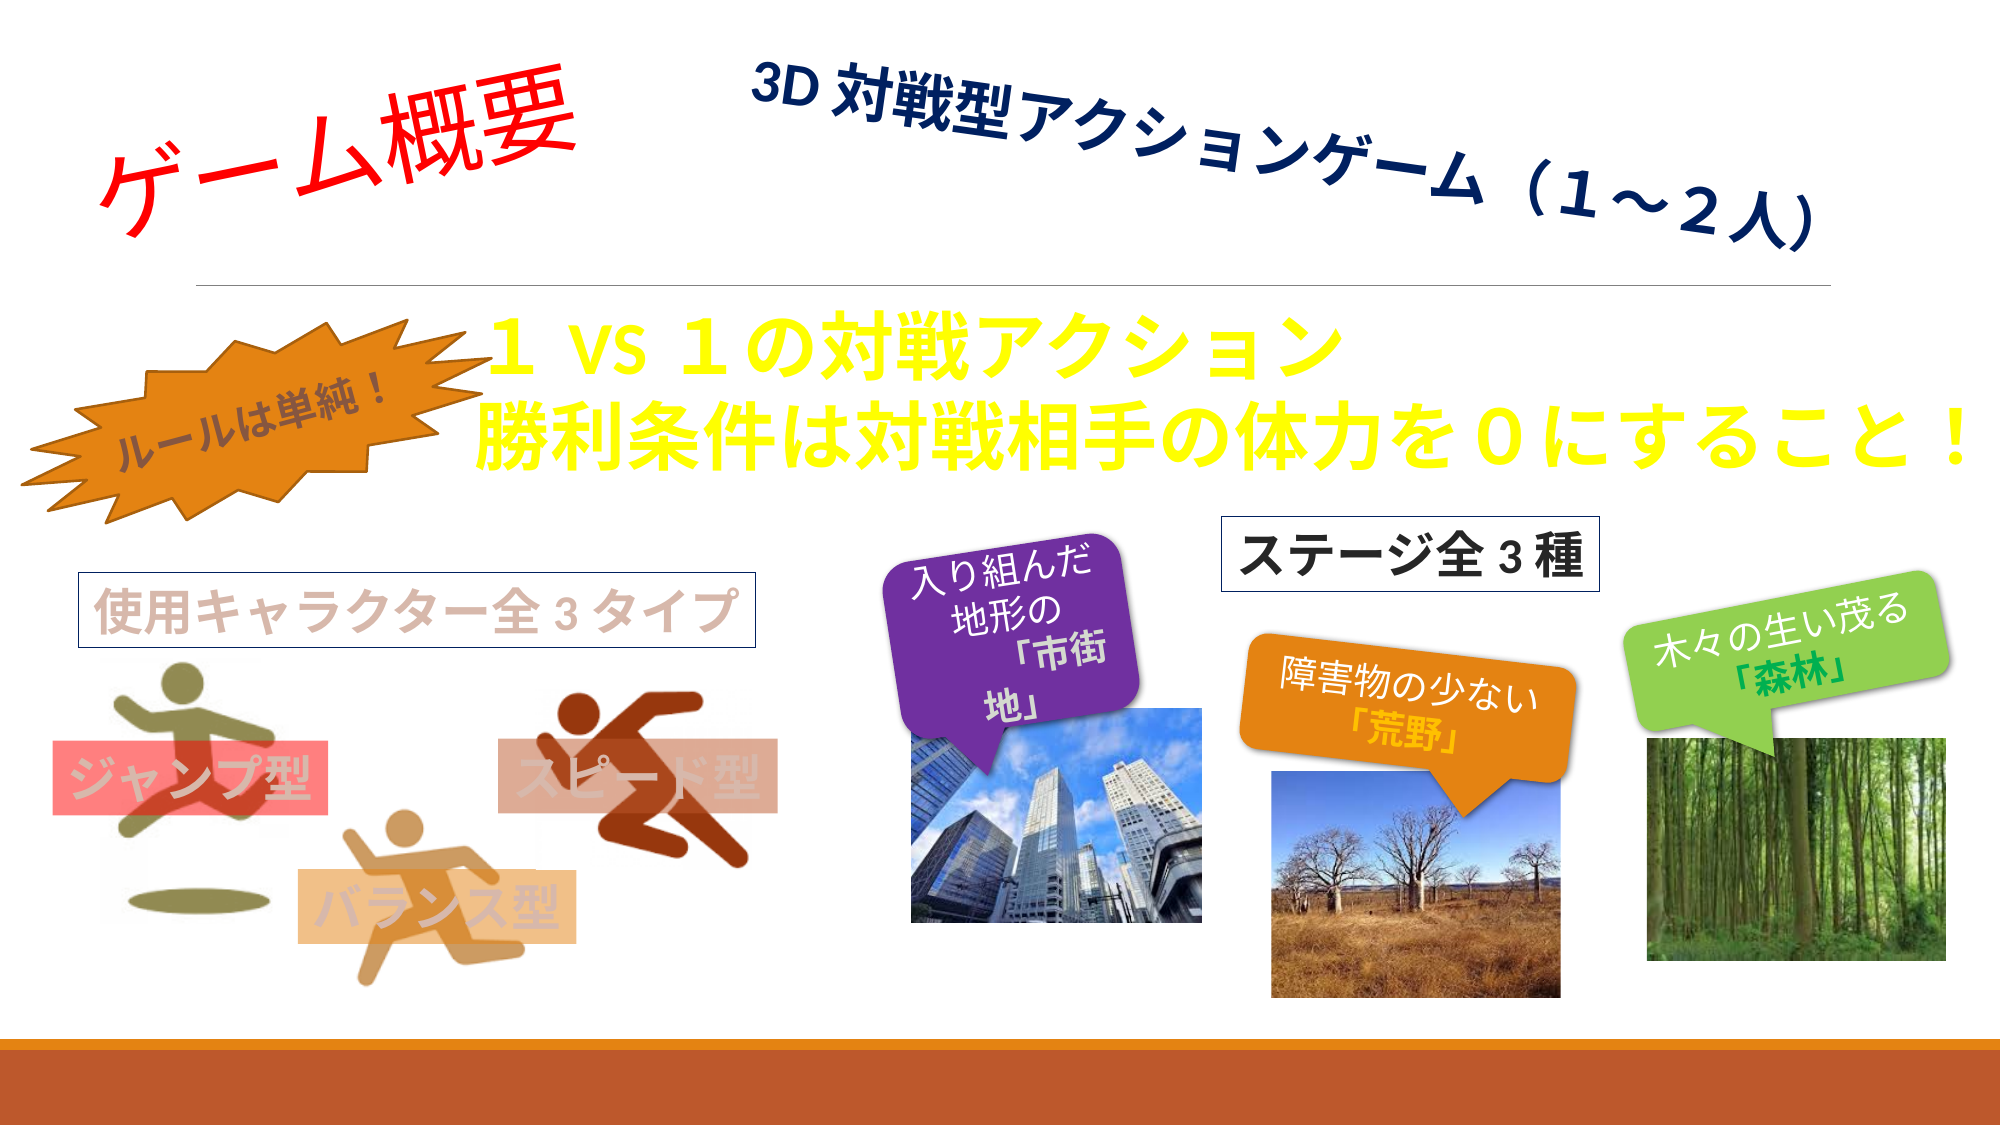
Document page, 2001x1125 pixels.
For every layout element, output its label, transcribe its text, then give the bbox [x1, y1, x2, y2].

text_box 3D対戦型アクションゲーム（１～２人） [730, 29, 1859, 285]
title ゲーム概要 [50, 24, 623, 295]
text_box ルールは単純！ [96, 345, 417, 500]
picture [910, 707, 1202, 924]
text_box [104, 417, 440, 525]
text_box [509, 688, 767, 870]
text_box 障害物の少ない「荒野」 [1239, 633, 1577, 770]
text_box 入り組んだ 地形の 「市街地」 [882, 533, 1140, 729]
picture [1270, 771, 1562, 999]
text_box ステージ全3種 [1221, 516, 1600, 592]
text_box [20, 427, 115, 513]
text_box [398, 332, 459, 416]
text_box 使用キャラクター全3タイプ [78, 572, 756, 648]
text_box [73, 318, 409, 426]
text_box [61, 657, 319, 924]
text_box 木々の生い茂る「森林」 [1623, 570, 1950, 735]
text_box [305, 806, 569, 990]
picture [1646, 738, 1947, 961]
text_box １VS１の対戦アクション 勝利条件は対戦相手の体力を０にすること！ [459, 292, 2000, 488]
